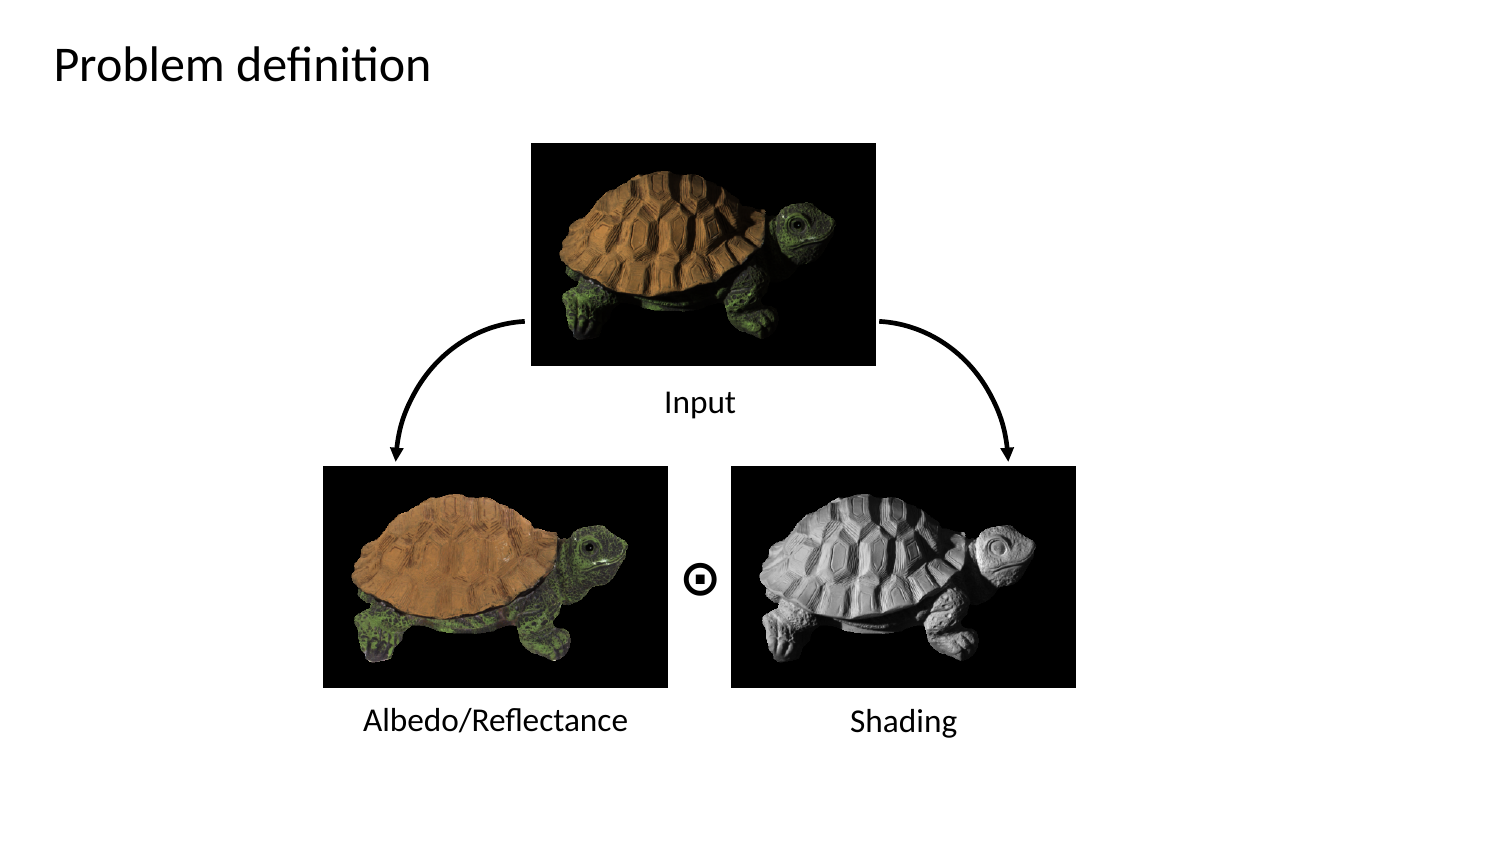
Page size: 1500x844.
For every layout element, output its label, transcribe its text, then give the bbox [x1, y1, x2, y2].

text_box Input [616, 372, 784, 428]
text_box [872, 320, 1014, 466]
text_box [390, 320, 532, 466]
text_box Albedo/Reflectance [336, 690, 655, 746]
text_box ⊙ [668, 537, 731, 613]
text_box Shading [808, 691, 999, 747]
text_box Problem definition [38, 24, 882, 100]
picture [531, 143, 876, 366]
picture [731, 466, 1076, 688]
picture [323, 466, 668, 688]
